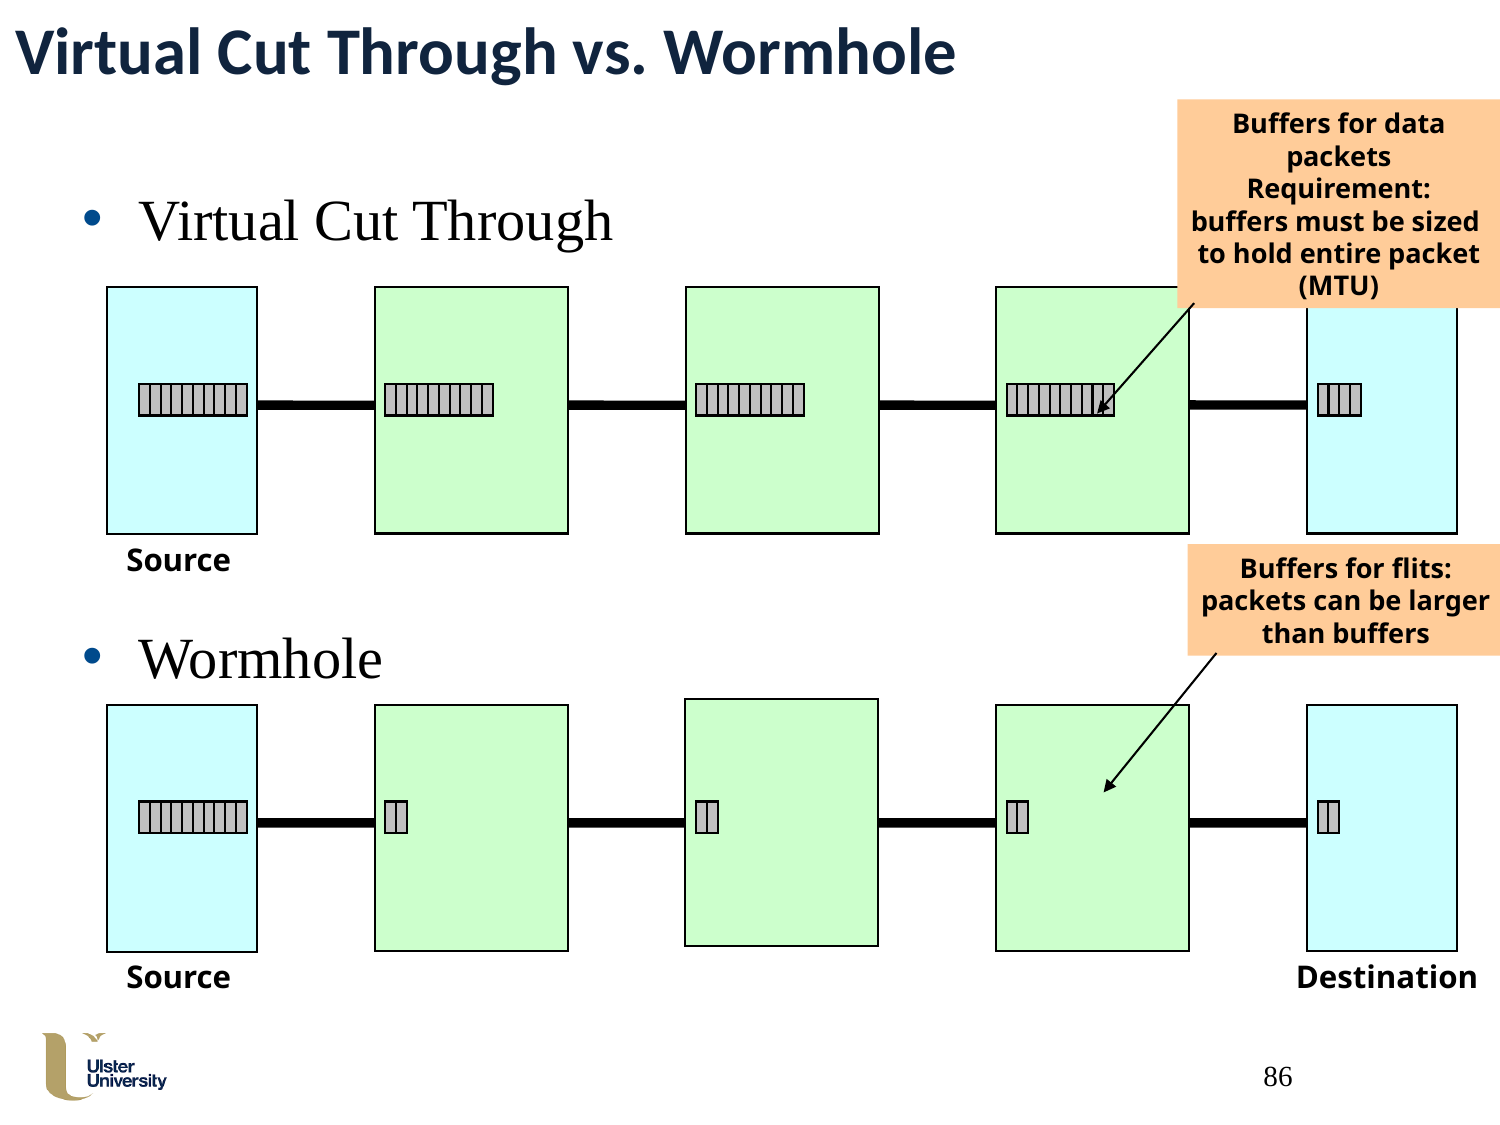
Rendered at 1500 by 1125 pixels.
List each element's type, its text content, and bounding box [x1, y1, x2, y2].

title Virtual Cut Through vs. Wormhole [0, 0, 1500, 174]
text_box [374, 286, 568, 381]
text_box Source [112, 950, 253, 1003]
text_box [685, 286, 879, 381]
text_box [1306, 421, 1458, 532]
text_box Destination [1282, 950, 1500, 1003]
text_box [685, 424, 879, 534]
text_box [374, 842, 568, 952]
text_box [996, 286, 1091, 381]
text_box Destination end node [1282, 532, 1500, 542]
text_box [1096, 99, 1500, 414]
list Virtual Cut Through Wormhole [67, 174, 1306, 918]
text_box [138, 383, 1092, 416]
text_box [996, 704, 1099, 799]
text_box Source [112, 532, 253, 585]
text_box [685, 918, 879, 947]
picture [21, 1013, 187, 1120]
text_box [1103, 543, 1500, 793]
text_box [106, 705, 258, 952]
text_box [1306, 801, 1458, 950]
text_box [106, 287, 258, 534]
text_box [996, 424, 1190, 534]
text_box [138, 801, 1340, 834]
text_box [374, 704, 568, 799]
text_box [374, 424, 568, 534]
slide_number 86 [1102, 1049, 1454, 1110]
text_box [996, 842, 1190, 952]
